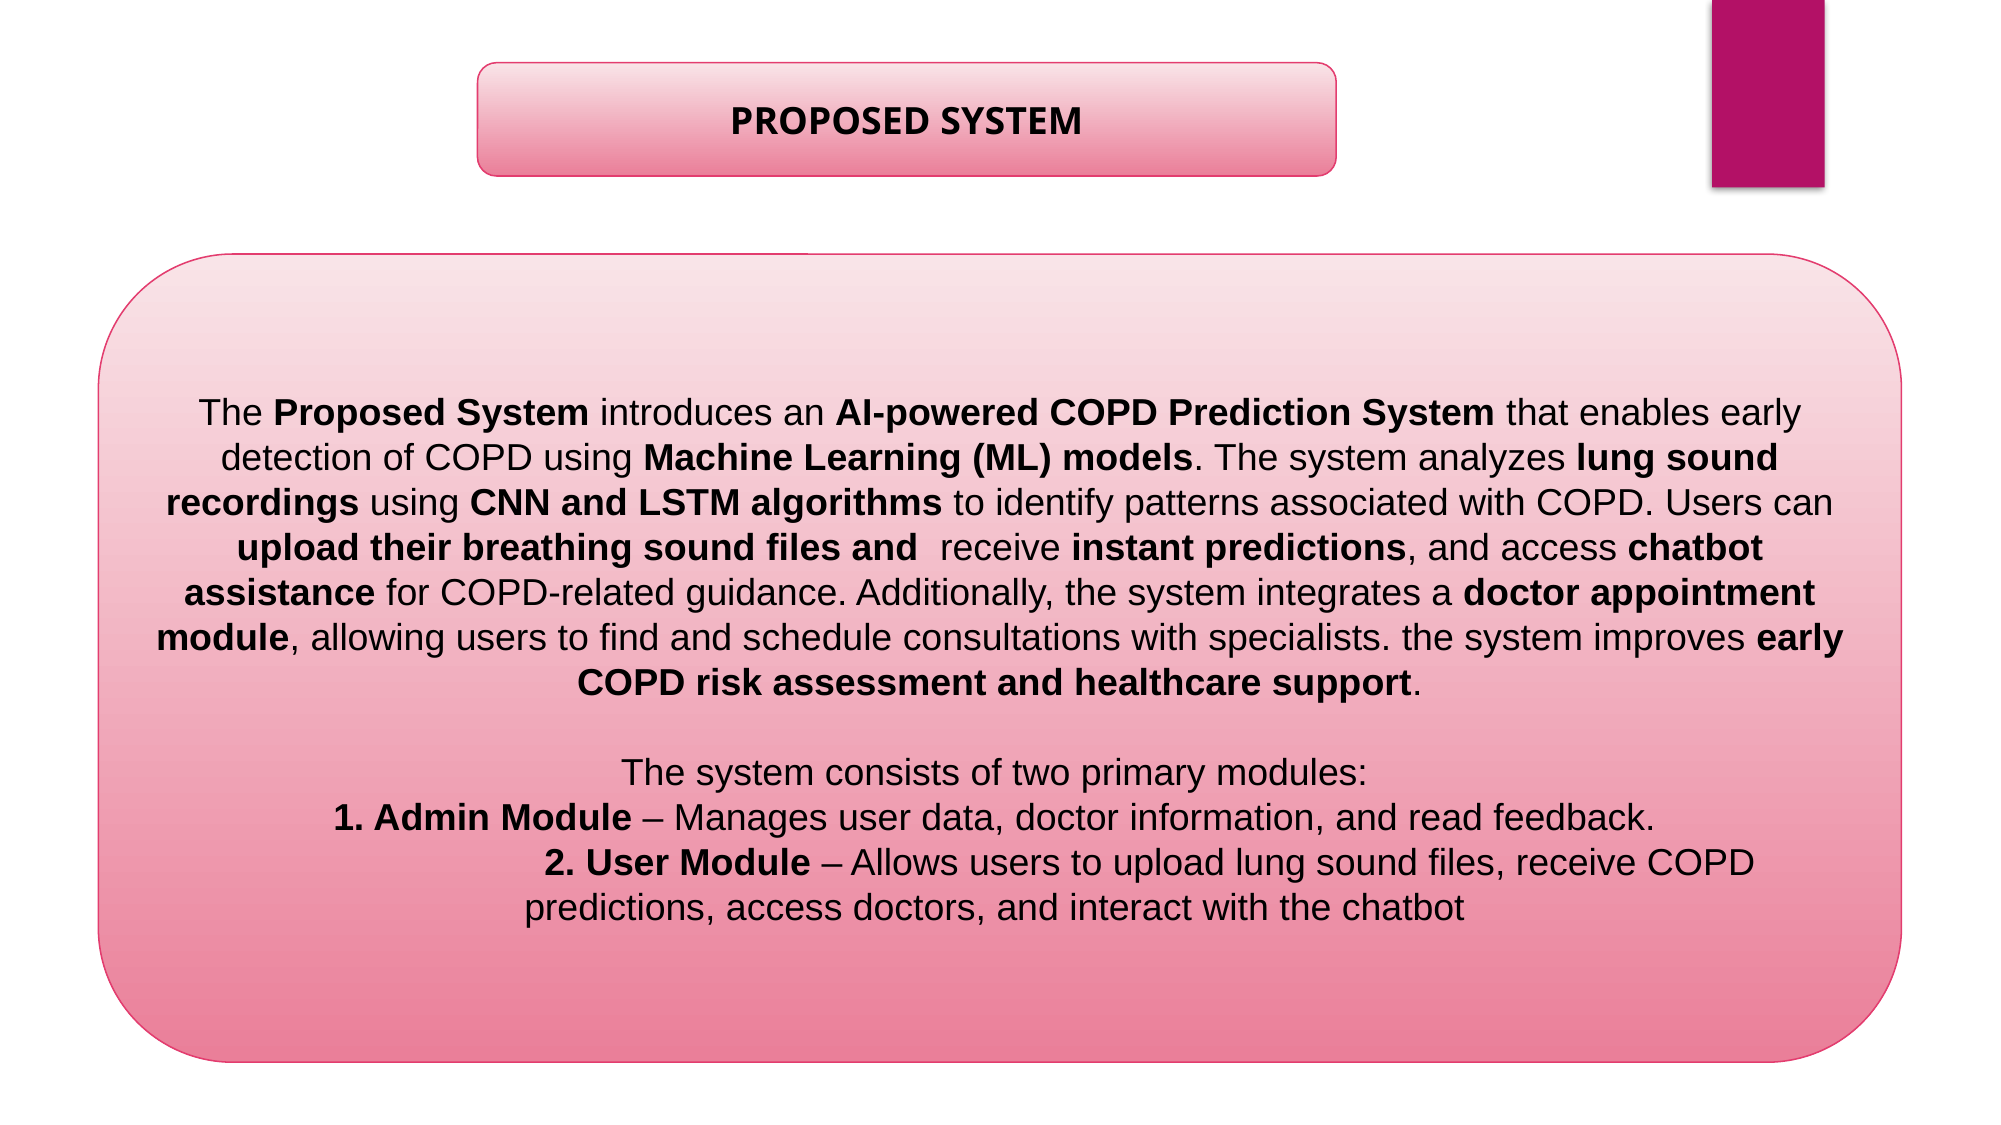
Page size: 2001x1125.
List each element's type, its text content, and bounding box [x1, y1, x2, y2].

text_box PROPOSED SYSTEM [476, 61, 1337, 177]
text_box The Proposed System introduces an AI-powered COPD Prediction System that enables early detection of COPD using Machine Learning (ML) models. The system analyzes lung sound recordings using CNN and LSTM algorithms to identify patterns associated with COPD. Users can upload their breathing sound files and receive instant predictions, and access chatbot assistance for COPD-related guidance. Additionally, the system integrates a doctor appointment module, allowing users to find and schedule consultations with specialists. the system improves early COPD risk assessment and healthcare support. The system consists of two primary modules: 1. Admin Module – Manages user data, doctor information, and read feedback. 2. User Module – Allows users to upload lung sound files, receive COPD predictions, access doctors, and interact with the chatbot [97, 253, 1903, 1063]
